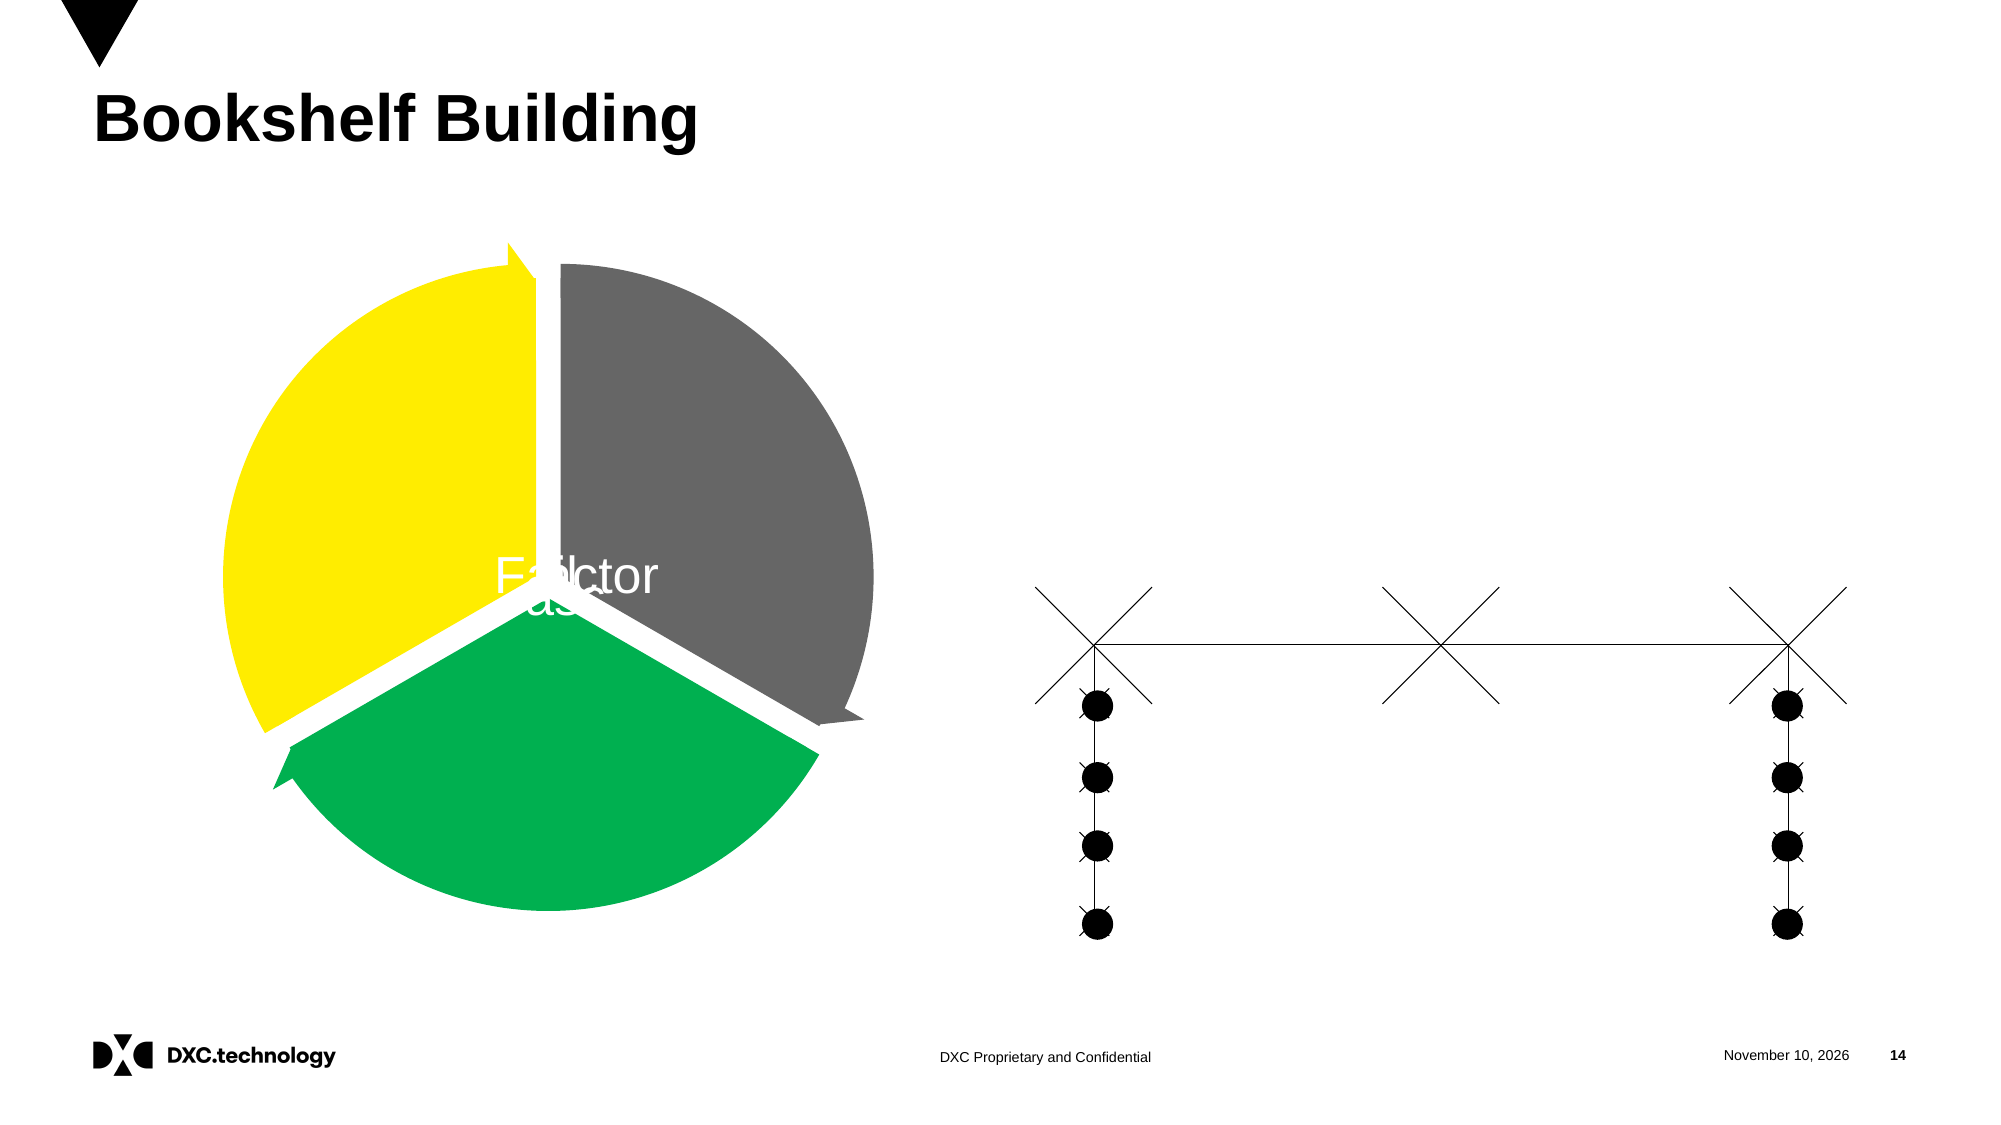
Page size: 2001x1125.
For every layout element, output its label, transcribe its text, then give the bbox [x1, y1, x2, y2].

title Bookshelf Building [93, 87, 1907, 282]
text_box [1095, 936, 1108, 940]
text_box [1777, 936, 1798, 940]
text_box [1095, 587, 1847, 936]
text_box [2, 231, 1095, 944]
